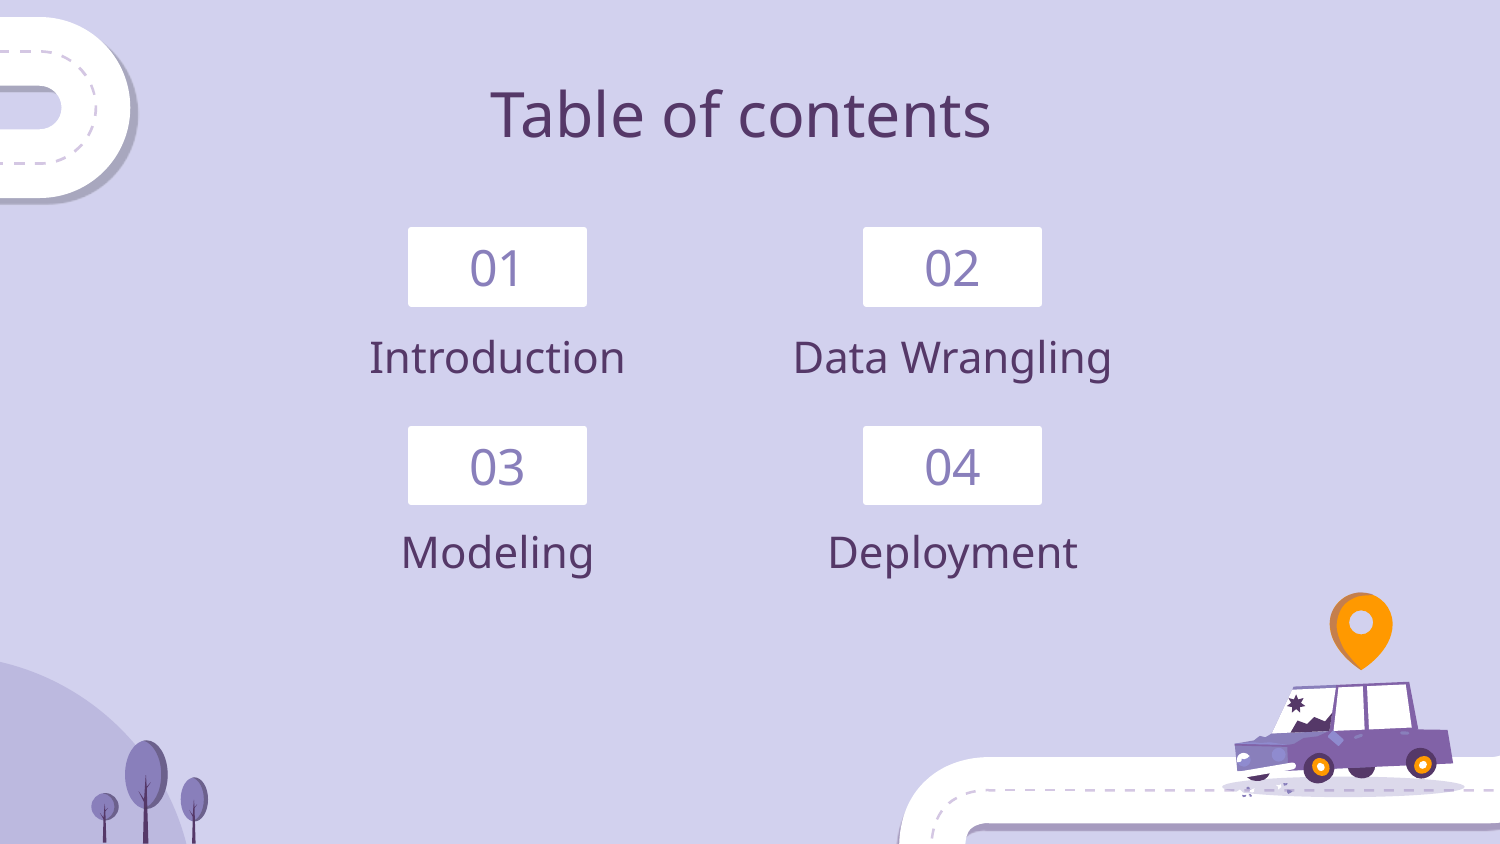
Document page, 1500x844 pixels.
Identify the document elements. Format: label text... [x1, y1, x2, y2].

title 01 [408, 227, 587, 307]
subtitle Modeling [354, 527, 642, 592]
title 04 [863, 426, 1042, 505]
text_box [1221, 592, 1465, 798]
subtitle Data Wrangling [723, 324, 1183, 398]
title 03 [408, 426, 587, 505]
title Table of contents [118, 60, 1382, 155]
subtitle Introduction [317, 332, 678, 398]
subtitle Deployment [791, 527, 1115, 593]
title 02 [863, 227, 1042, 307]
